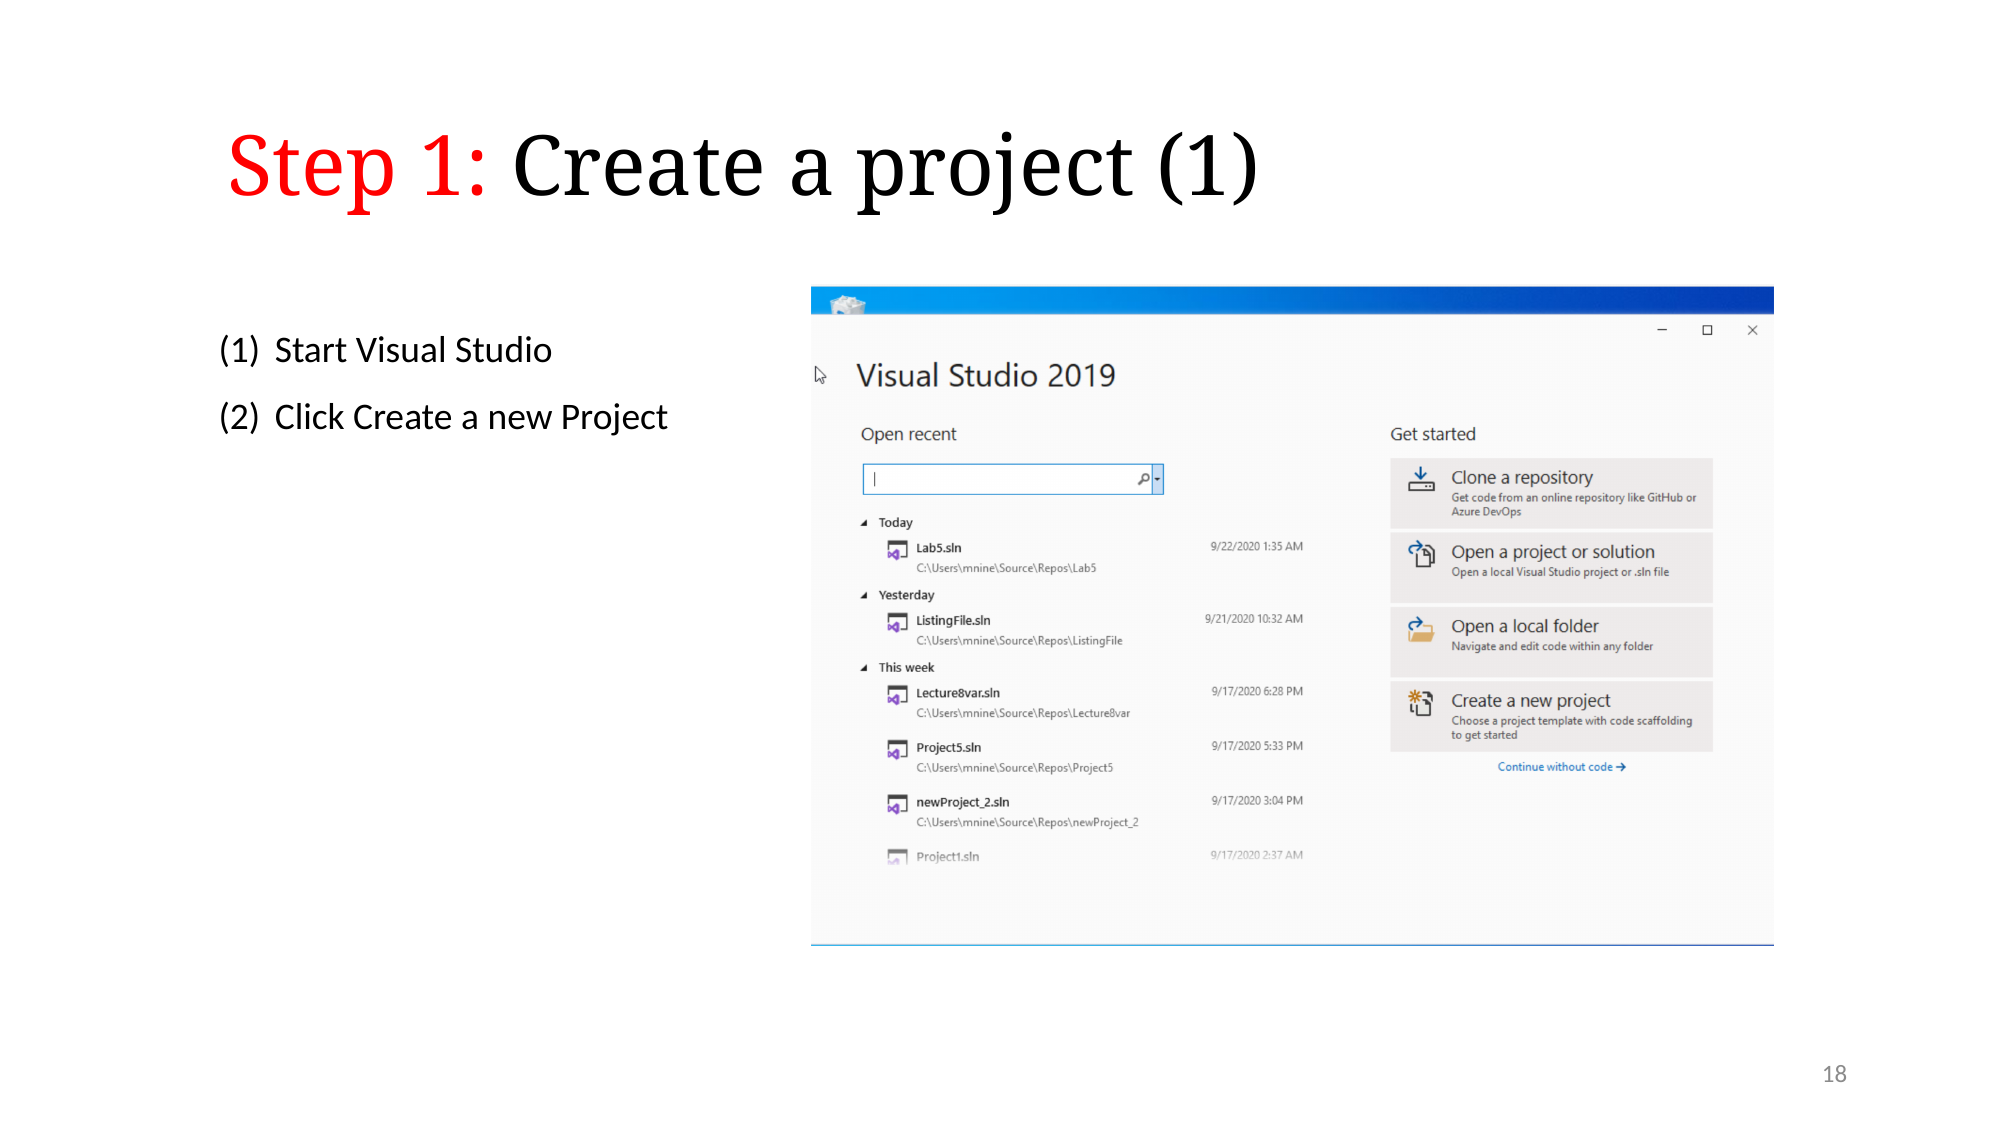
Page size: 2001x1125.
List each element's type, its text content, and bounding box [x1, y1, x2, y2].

slide_number 18 [1412, 1042, 1863, 1103]
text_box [1374, 661, 1720, 796]
picture [811, 284, 1774, 946]
text_box Start Visual Studio Click Create a new Project [203, 294, 811, 580]
title Step 1: Create a project (1) [137, 59, 1863, 278]
